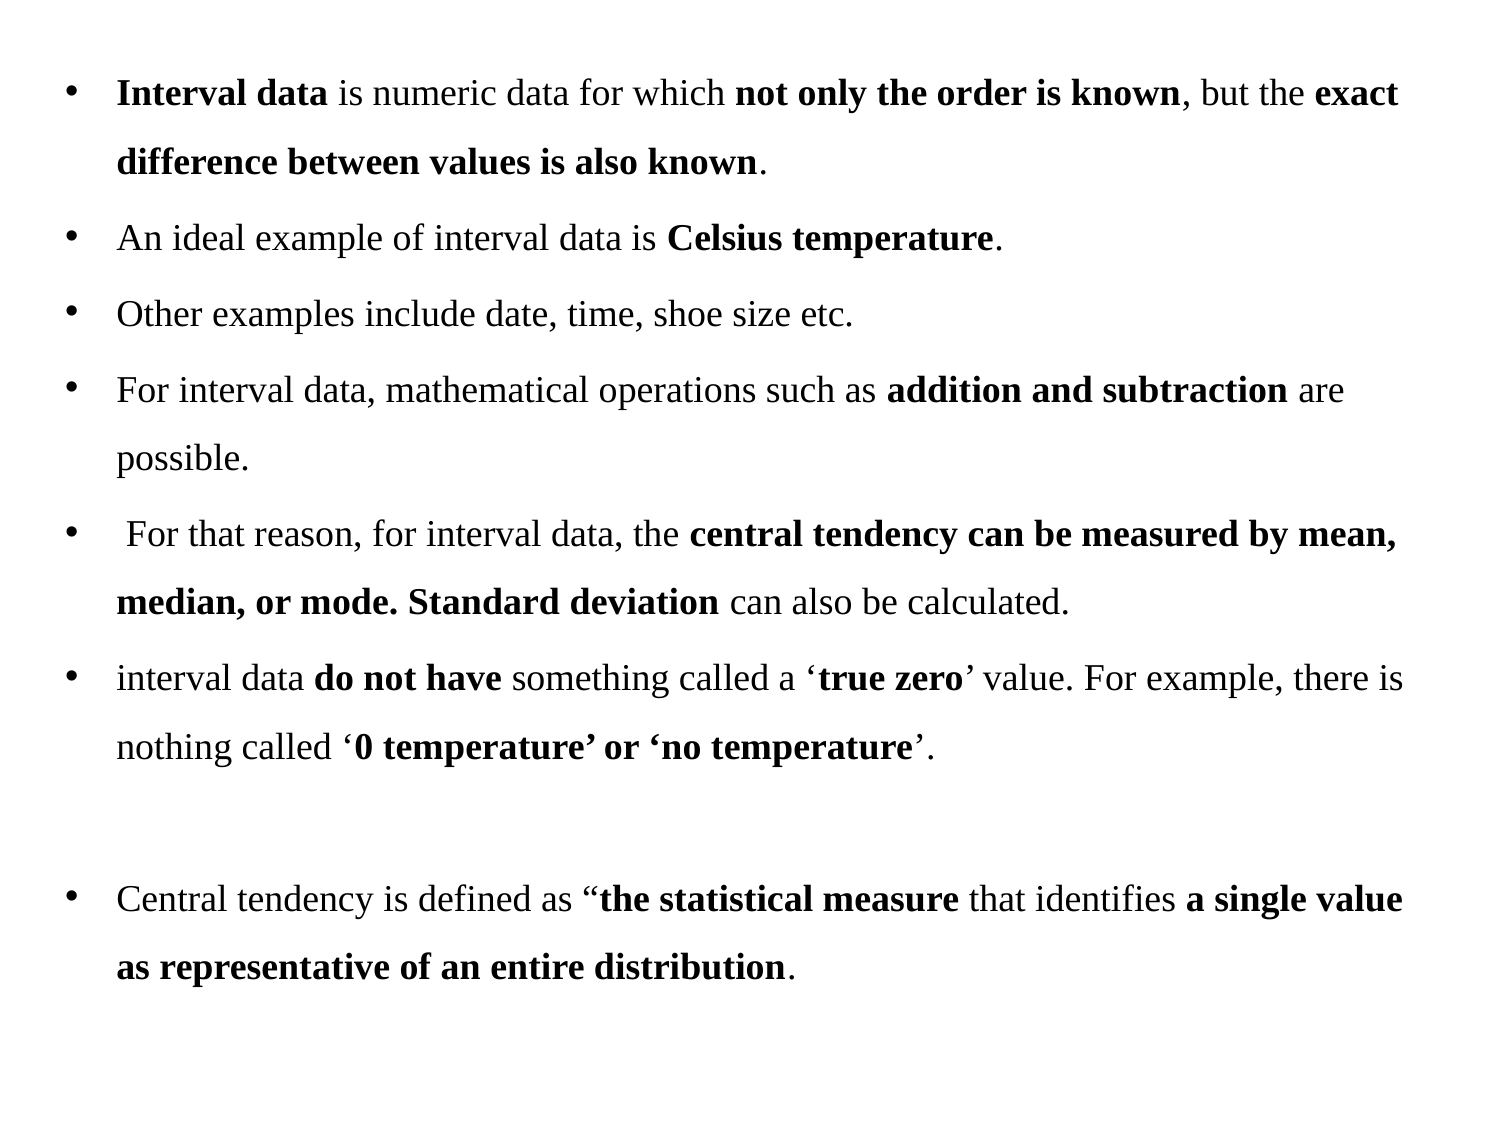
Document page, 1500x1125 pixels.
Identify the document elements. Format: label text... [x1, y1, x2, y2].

list Interval data is numeric data for which not only the order is known, but the exact difference between values is also known. An ideal example of interval data is Celsius temperature. Other examples include date, time, shoe size etc. For interval data, mathematical operations such as addition and subtraction are possible. For that reason, for interval data, the central tendency can be measured by mean, median, or mode. Standard deviation can also be calculated. interval data do not have something called a ‘true zero’ value. For example, there is nothing called ‘0 temperature’ or ‘no temperature’. Central tendency is defined as “the statistical measure that identifies a single value as representative of an entire distribution. [50, 37, 1425, 1005]
